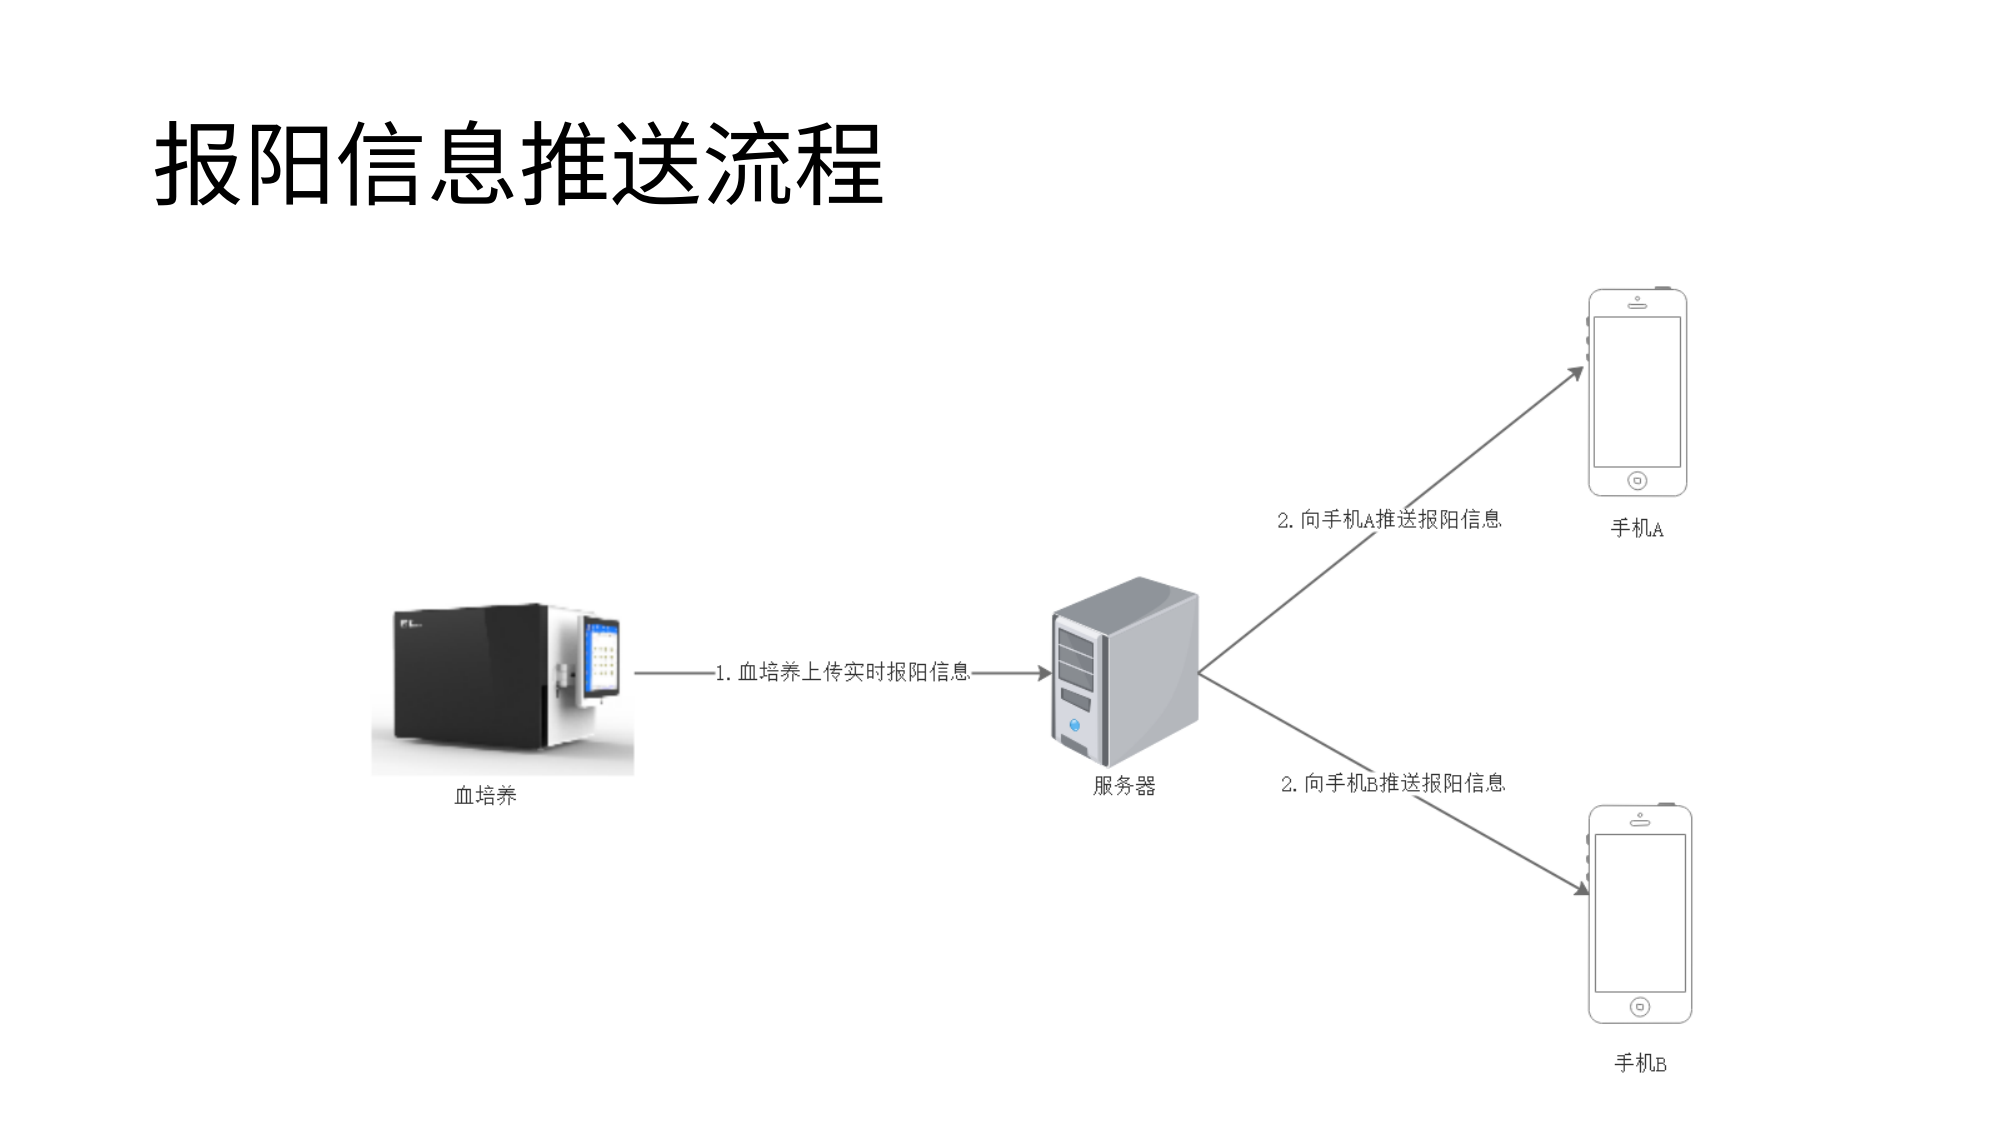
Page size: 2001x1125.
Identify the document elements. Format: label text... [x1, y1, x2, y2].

title 报阳信息推送流程 [137, 59, 1863, 278]
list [296, 224, 1810, 1125]
